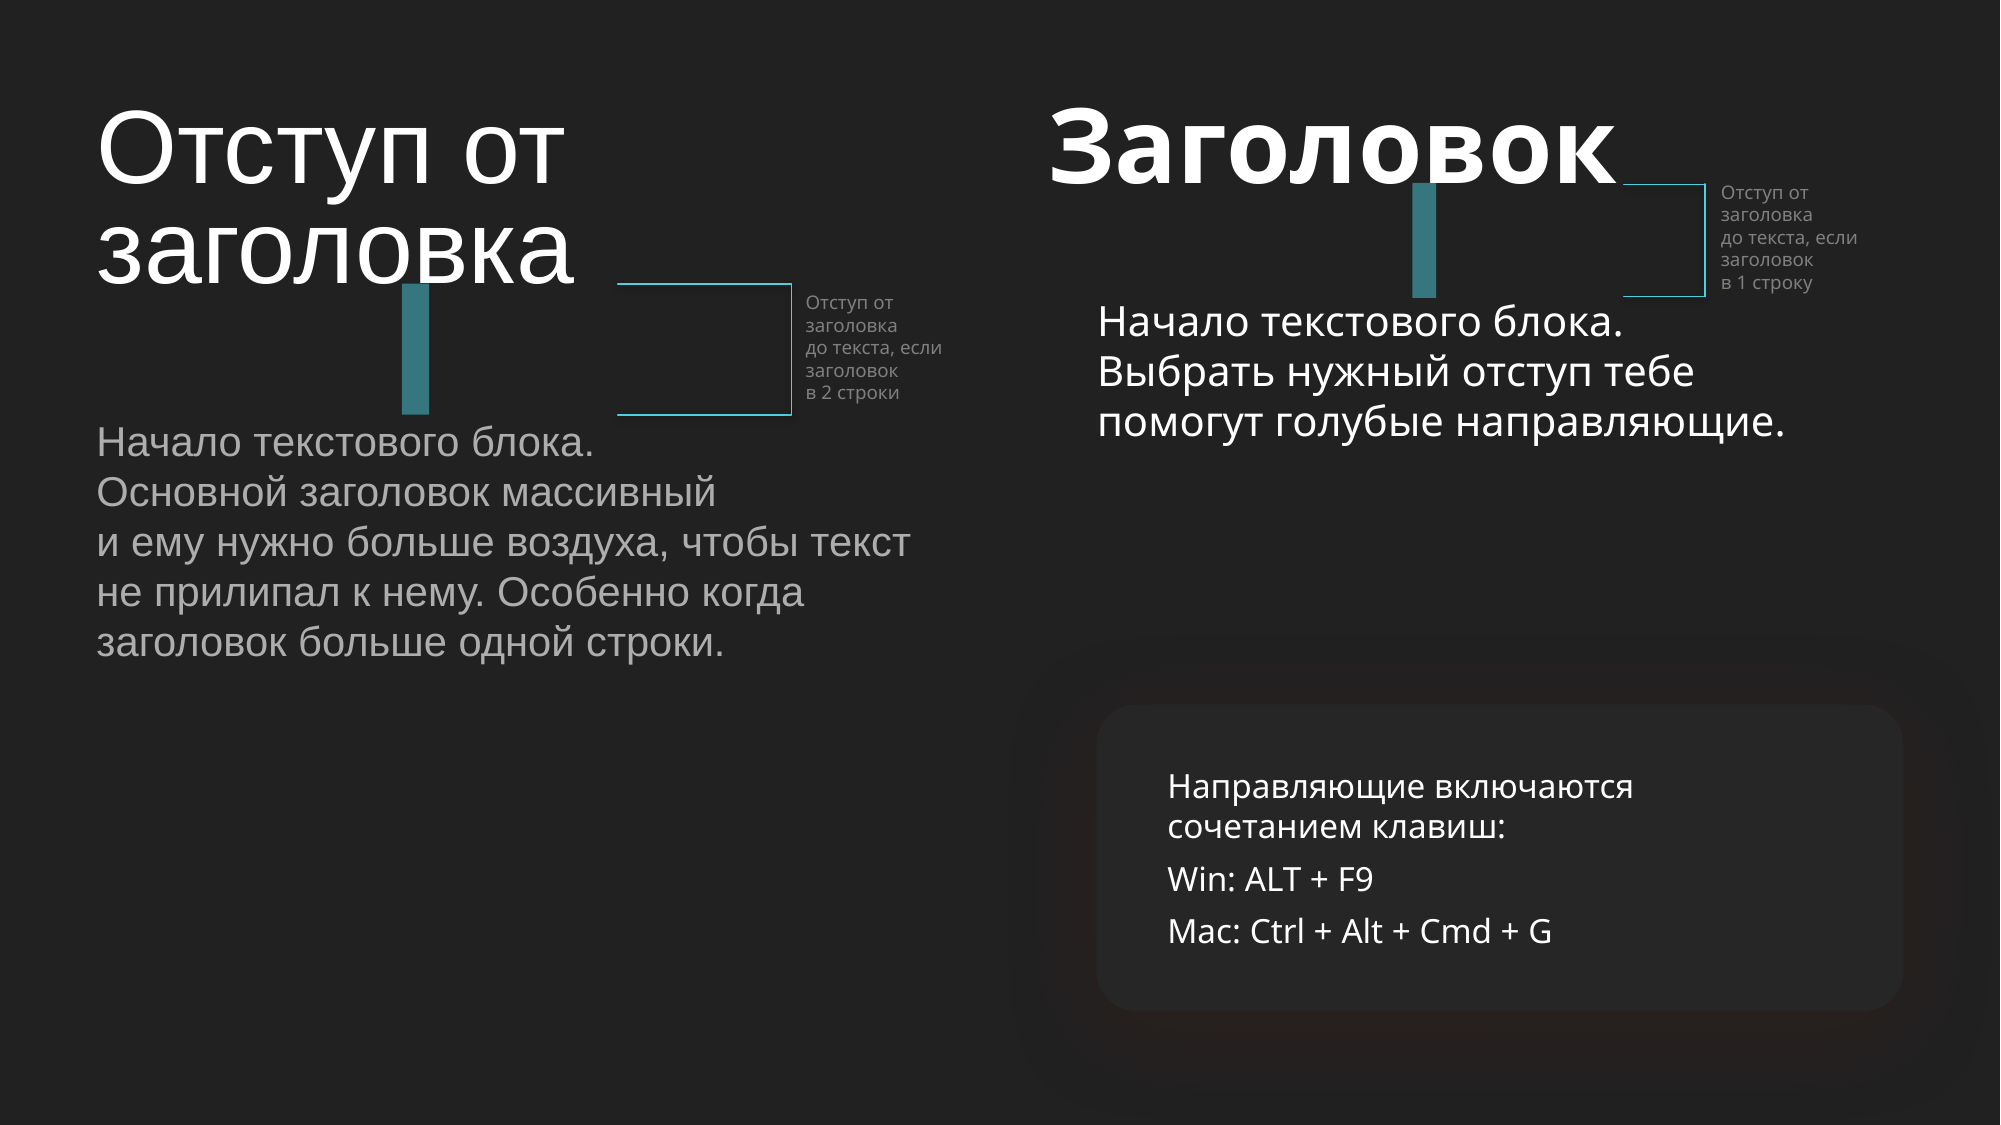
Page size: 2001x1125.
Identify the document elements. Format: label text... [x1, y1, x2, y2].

text_box [1412, 183, 1437, 298]
list Начало текстового блока. Основной заголовок массивный и ему нужно больше воздуха, чтобы текст не прилипал к нему. Особенно когда заголовок больше одной строки. [96, 414, 953, 1012]
text_box Направляющие включаются сочетанием клавиш: Win: ALT + F9 Mac: Ctrl + Alt + Cmd + G [1096, 704, 1904, 1012]
text_box Заголовок [1047, 95, 1904, 183]
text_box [1623, 183, 1706, 297]
text_box Отступ от заголовка до текста, если заголовок в 2 строки [805, 291, 980, 449]
text_box Начало текстового блока. Выбрать нужный отступ тебе помогут голубые направляющие. [1097, 294, 1896, 603]
text_box Отступ от заголовка до текста, если заголовок в 1 строку [1720, 183, 1896, 338]
text_box [401, 283, 430, 415]
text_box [617, 283, 792, 416]
title Отступ от заголовка [96, 95, 993, 297]
